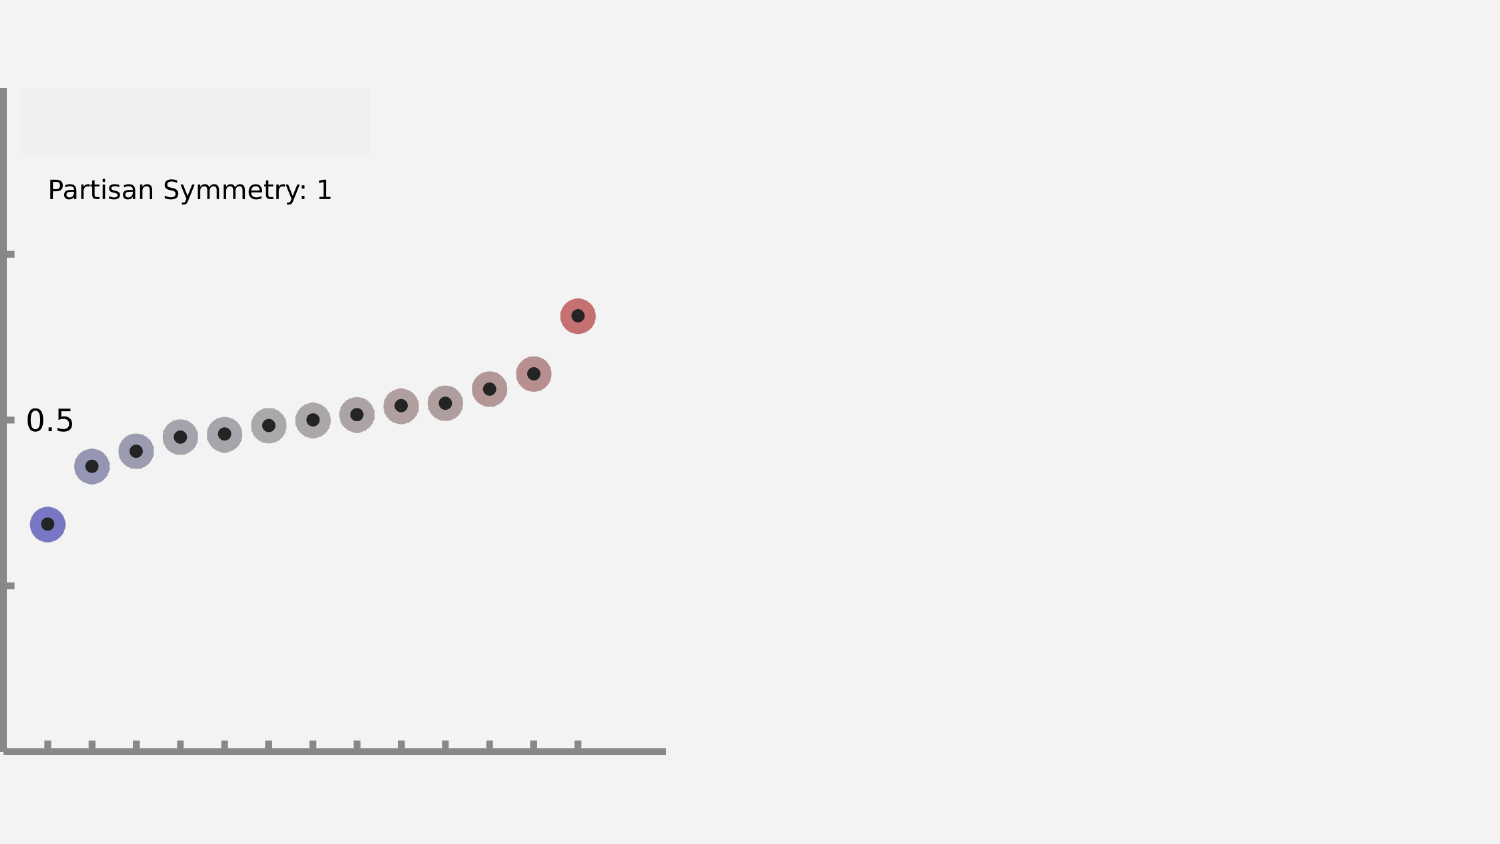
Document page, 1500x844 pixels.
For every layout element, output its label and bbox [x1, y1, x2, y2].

picture [0, 88, 667, 755]
